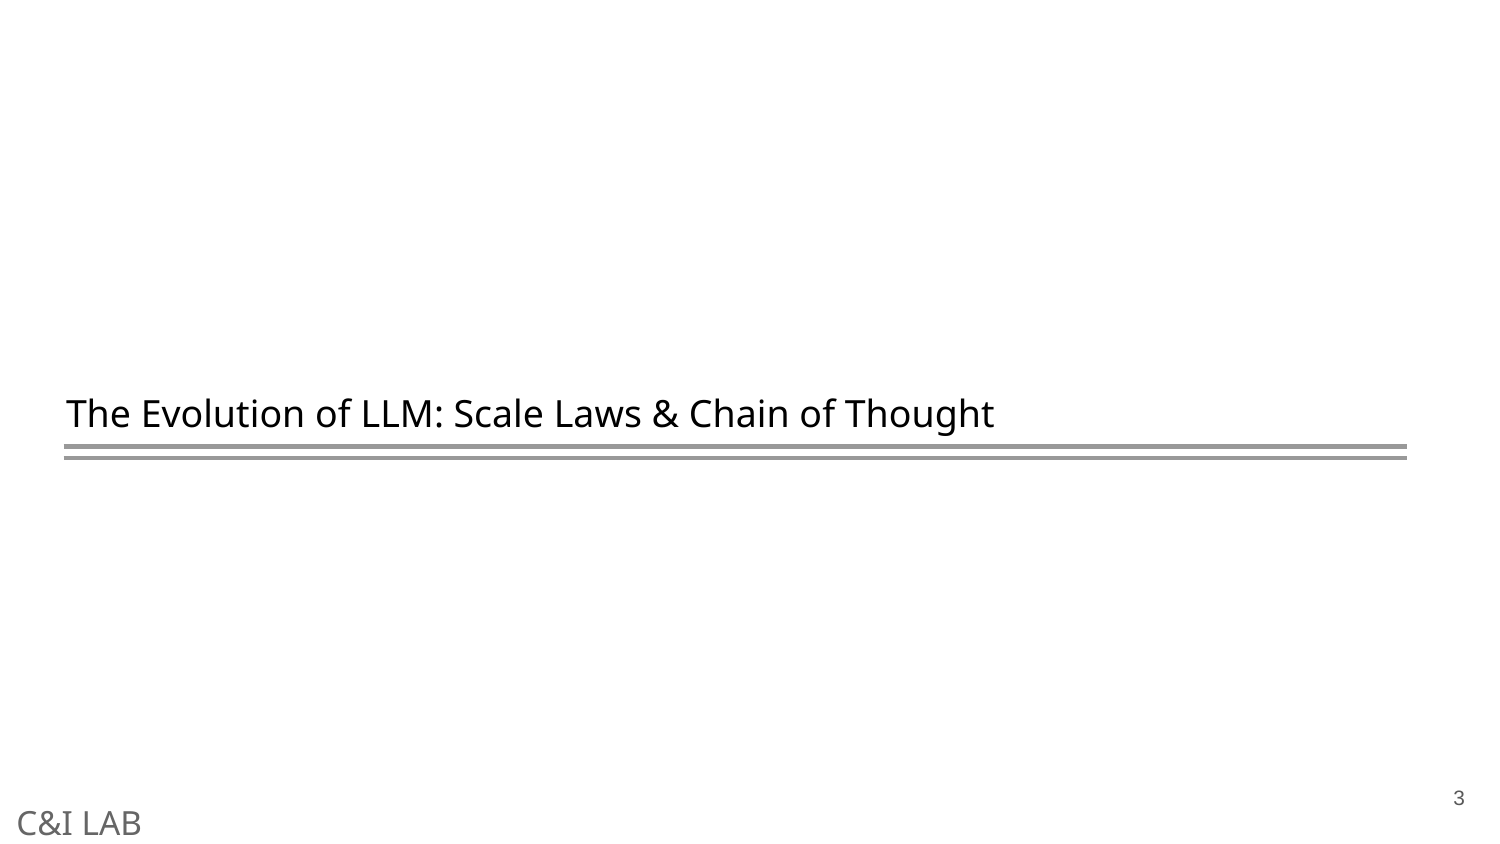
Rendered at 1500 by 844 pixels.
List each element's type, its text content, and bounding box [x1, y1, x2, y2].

text_box C&I LAB [1, 801, 1500, 844]
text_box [63, 446, 1407, 459]
slide_number 3 [1389, 764, 1480, 801]
title The Evolution of LLM: Scale Laws & Chain of Thought [51, 374, 1449, 469]
